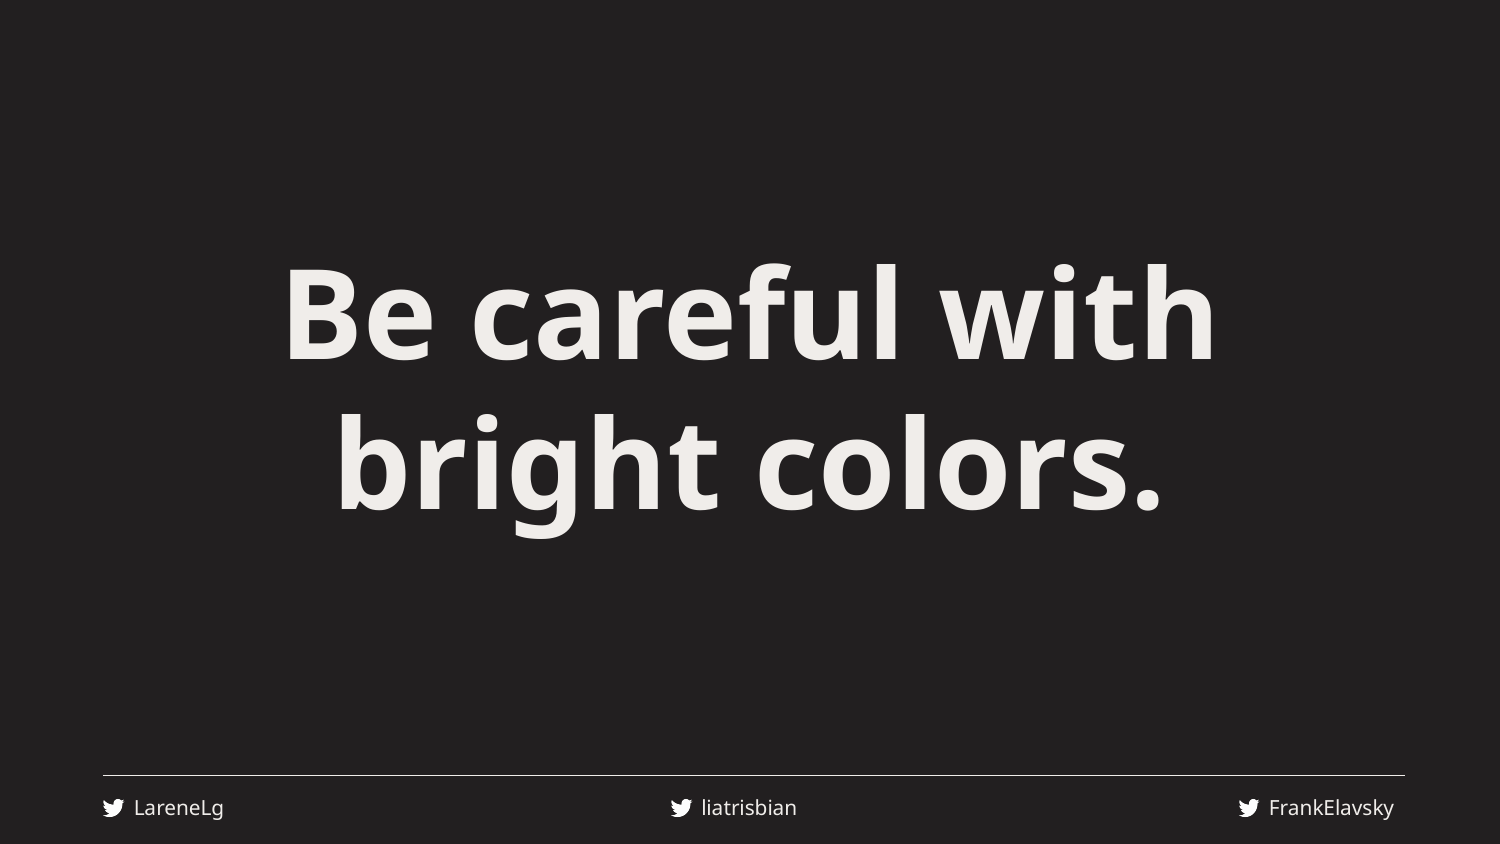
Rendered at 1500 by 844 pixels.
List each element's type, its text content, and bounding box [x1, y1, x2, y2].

title Be careful with bright colors. [200, 132, 1300, 637]
picture [1238, 796, 1260, 819]
picture [670, 796, 693, 819]
picture [102, 796, 125, 819]
